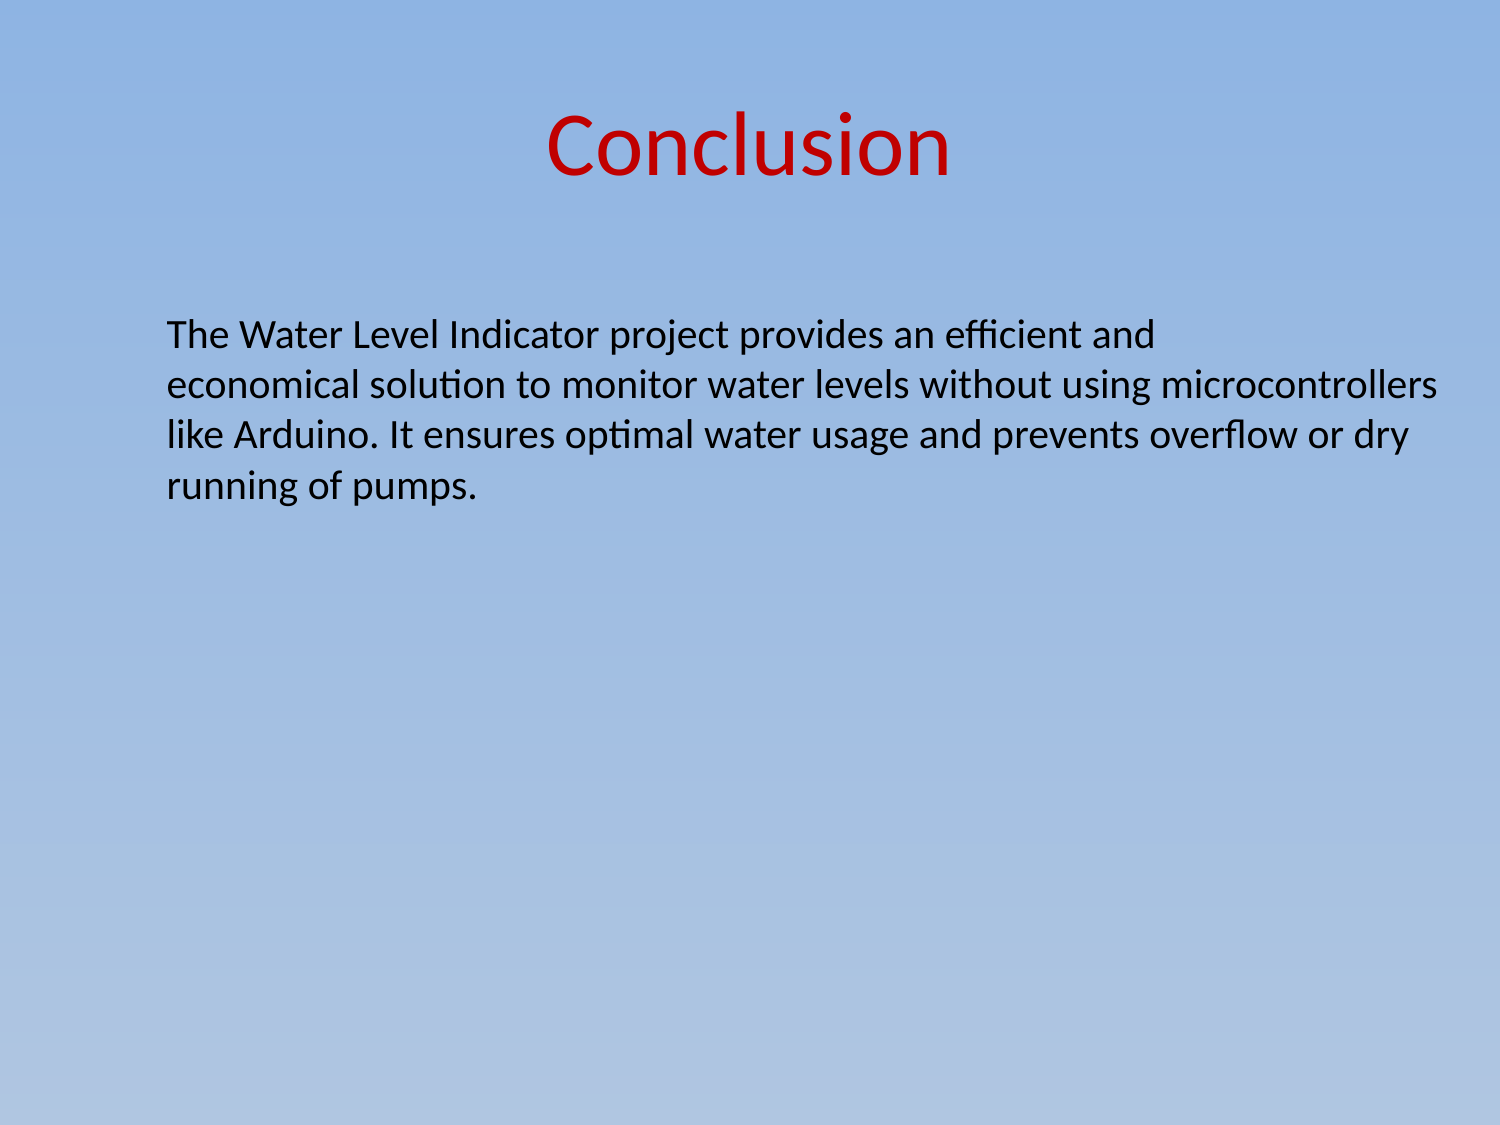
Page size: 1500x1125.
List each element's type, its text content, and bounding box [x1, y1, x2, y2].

text_box The Water Level Indicator project provides an efficient and economical solution to monitor water levels without using microcontrollers like Arduino. It ensures optimal water usage and prevents overflow or dry running of pumps. [151, 299, 1463, 515]
title Conclusion [75, 45, 1425, 233]
